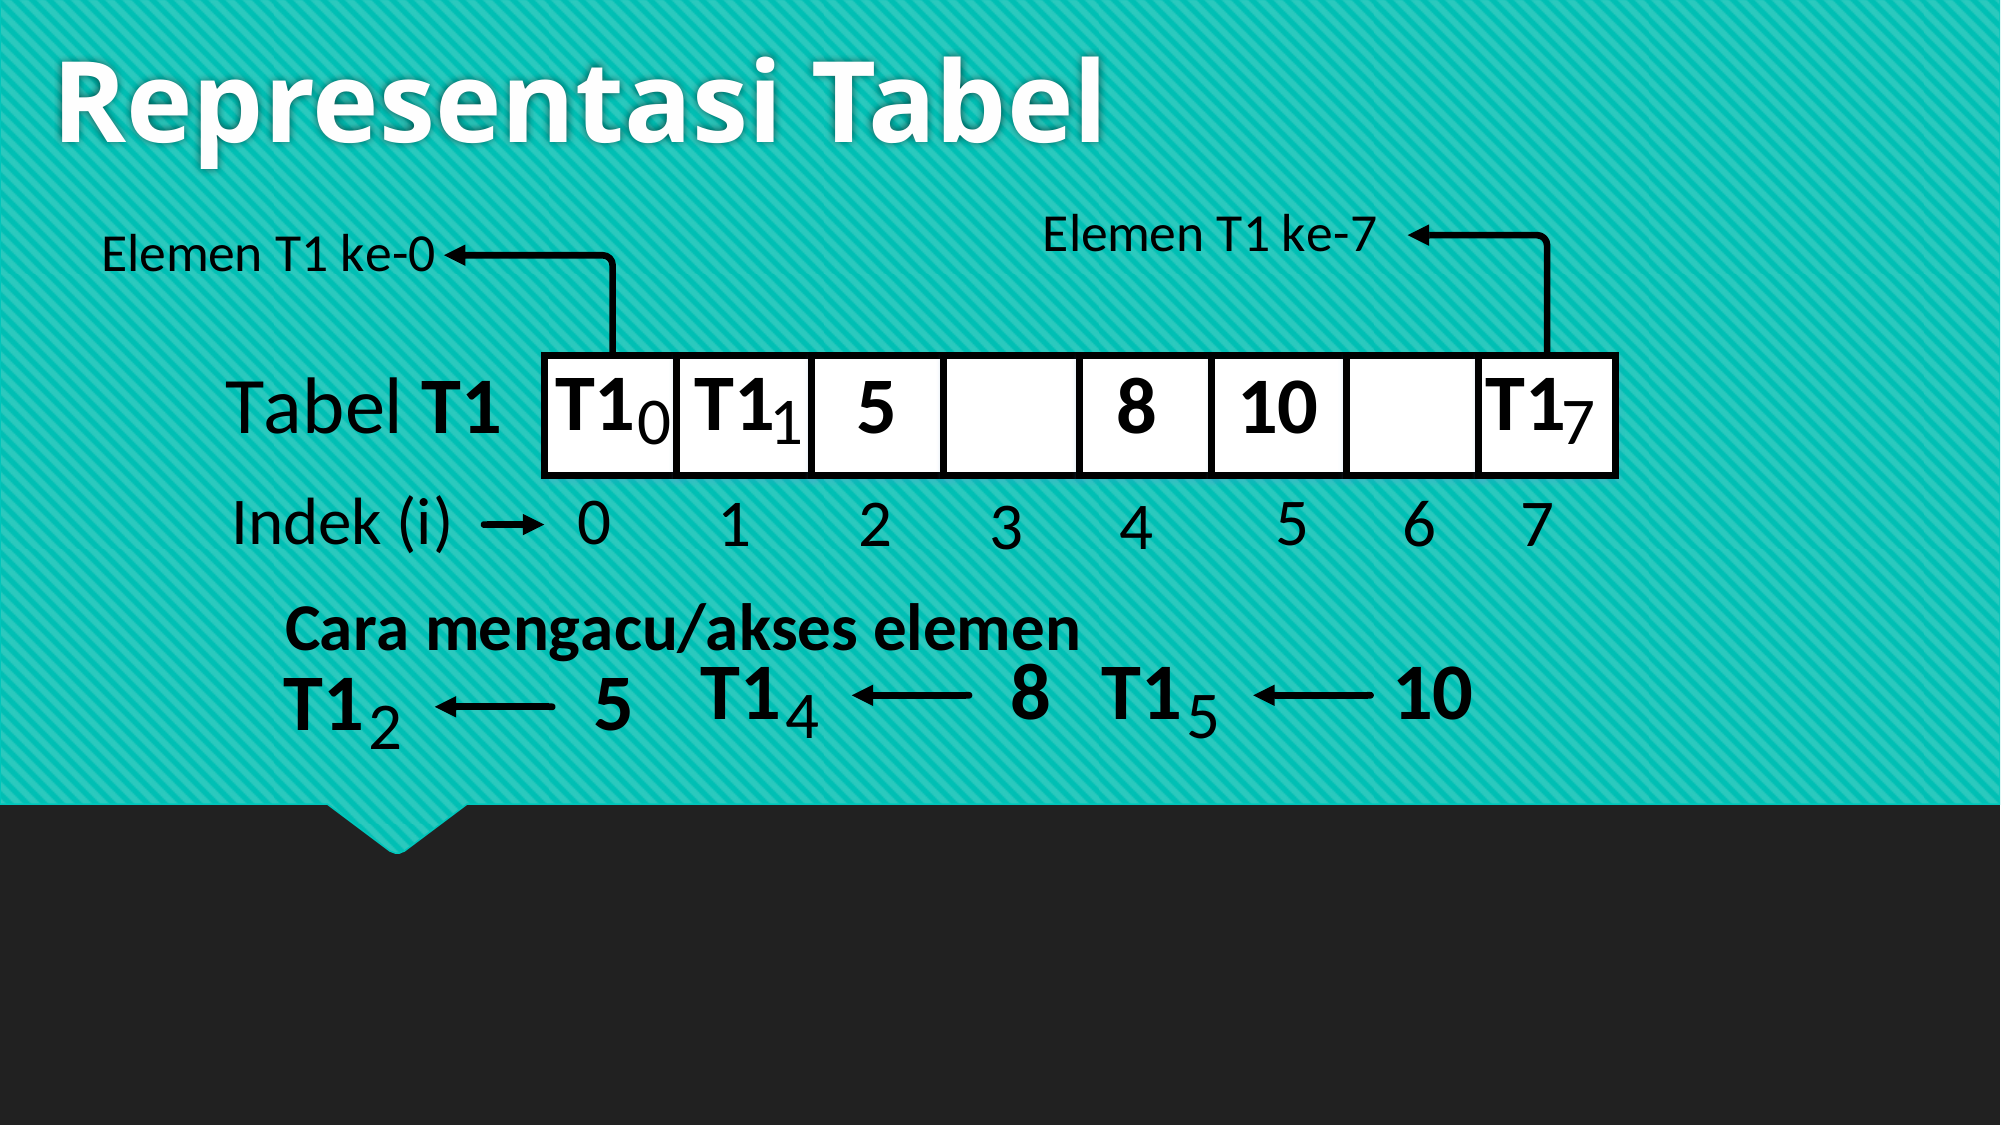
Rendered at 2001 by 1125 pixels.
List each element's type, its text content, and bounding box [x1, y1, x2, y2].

text_box Representasi Tabel [37, 13, 1941, 173]
text_box [79, 182, 2000, 191]
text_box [79, 200, 1630, 771]
